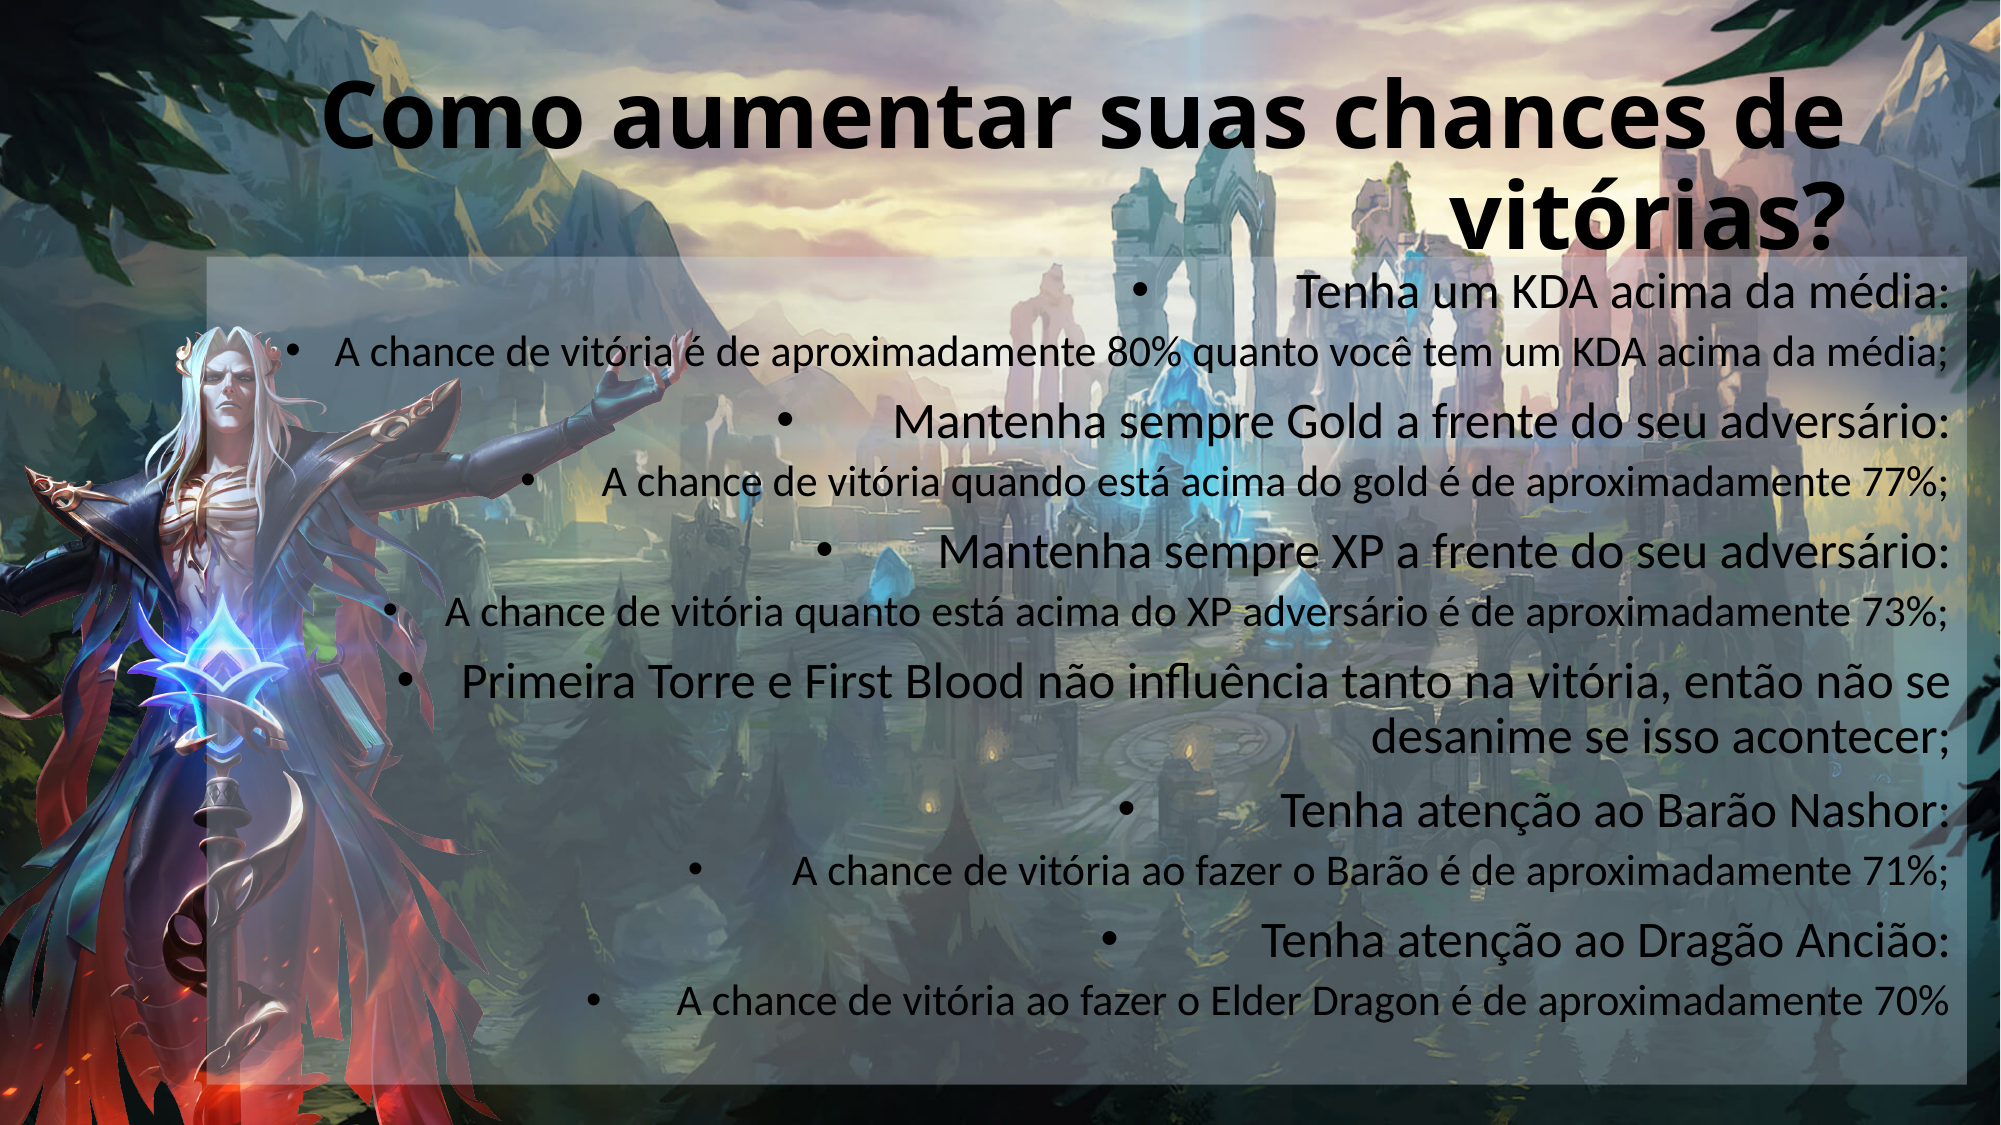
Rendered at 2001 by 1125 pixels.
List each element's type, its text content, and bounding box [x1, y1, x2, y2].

picture [0, 0, 2001, 1125]
list Tenha um KDA acima da média: A chance de vitória é de aproximadamente 80% quanto você tem um KDA acima da média; Mantenha sempre Gold a frente do seu adversário: A chance de vitória quando está acima do gold é de aproximadamente 77%; Mantenha sempre XP a frente do seu adversário: A chance de vitória quanto está acima do XP adversário é de aproximadamente 73%; Primeira Torre e First Blood não influência tanto na vitória, então não se desanime se isso acontecer; Tenha atenção ao Barão Nashor: A chance de vitória ao fazer o Barão é de aproximadamente 71%; Tenha atenção ao Dragão Ancião: A chance de vitória ao fazer o Elder Dragon é de aproximadamente 70% [206, 256, 1967, 1085]
title Como aumentar suas chances de vitórias? [137, 59, 1863, 278]
